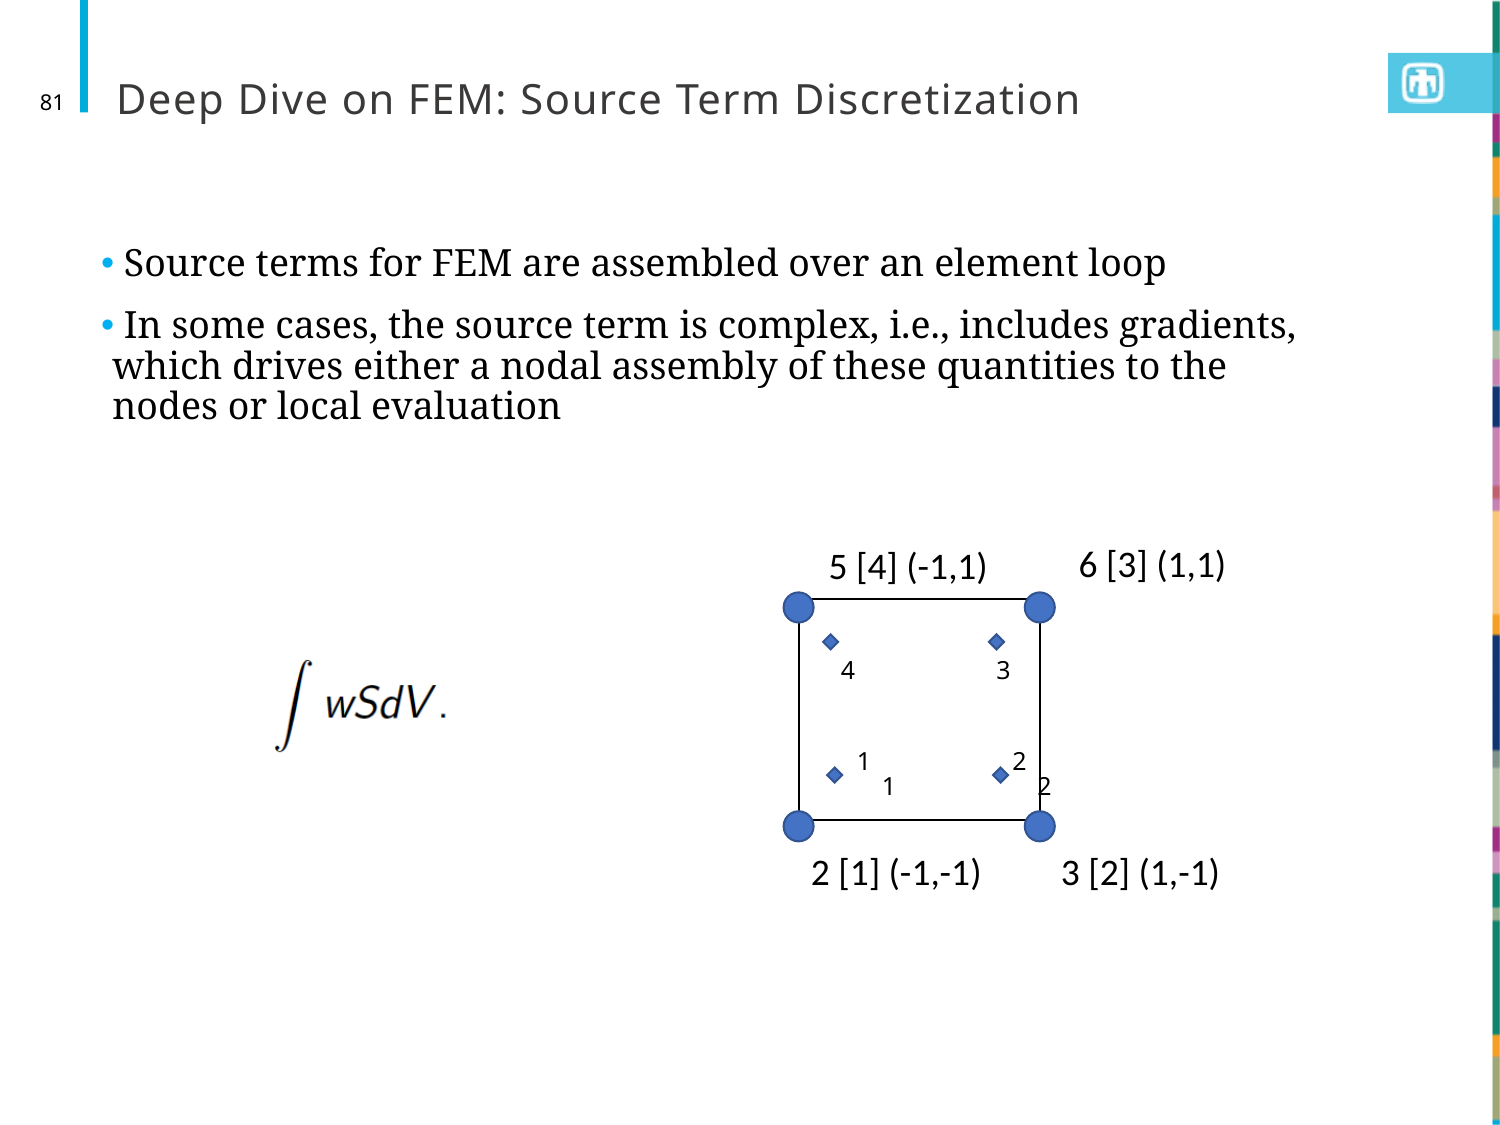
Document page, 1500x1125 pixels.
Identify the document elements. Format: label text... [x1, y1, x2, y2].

slide_number 81 [7, 73, 80, 133]
picture [1493, 330, 1499, 1120]
picture [1401, 62, 1445, 104]
list Source terms for FEM are assembled over an element loop In some cases, the source term is complex, i.e., includes gradients, which drives either a nodal assembly of these quantities to the nodes or local evaluation [101, 236, 1339, 1060]
picture [180, 640, 555, 794]
picture [1493, 1, 1500, 215]
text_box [783, 532, 1244, 902]
title Deep Dive on FEM: Source Term Discretization [101, 36, 1339, 131]
